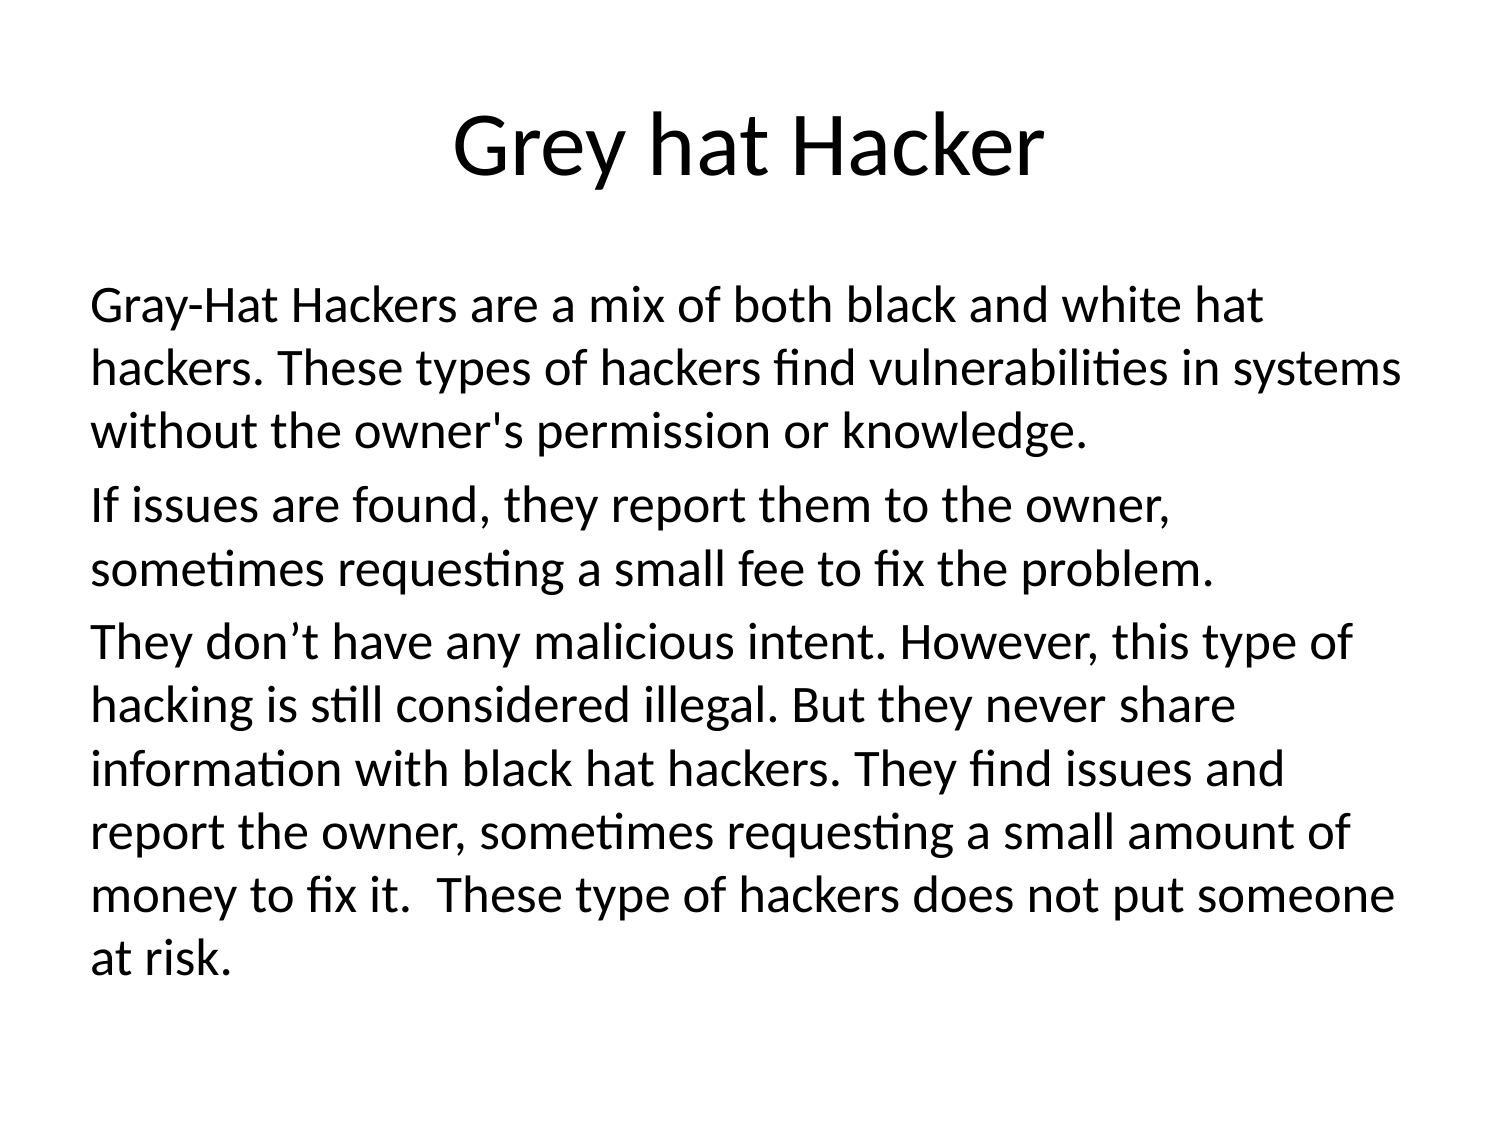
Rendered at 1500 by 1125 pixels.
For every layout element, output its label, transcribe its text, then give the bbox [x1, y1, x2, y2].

list Gray-Hat Hackers are a mix of both black and white hat hackers. These types of hackers find vulnerabilities in systems without the owner's permission or knowledge. If issues are found, they report them to the owner, sometimes requesting a small fee to fix the problem. They don’t have any malicious intent. However, this type of hacking is still considered illegal. But they never share information with black hat hackers. They find issues and report the owner, sometimes requesting a small amount of money to fix it. These type of hackers does not put someone at risk. [75, 262, 1425, 1005]
title Grey hat Hacker [75, 45, 1425, 233]
